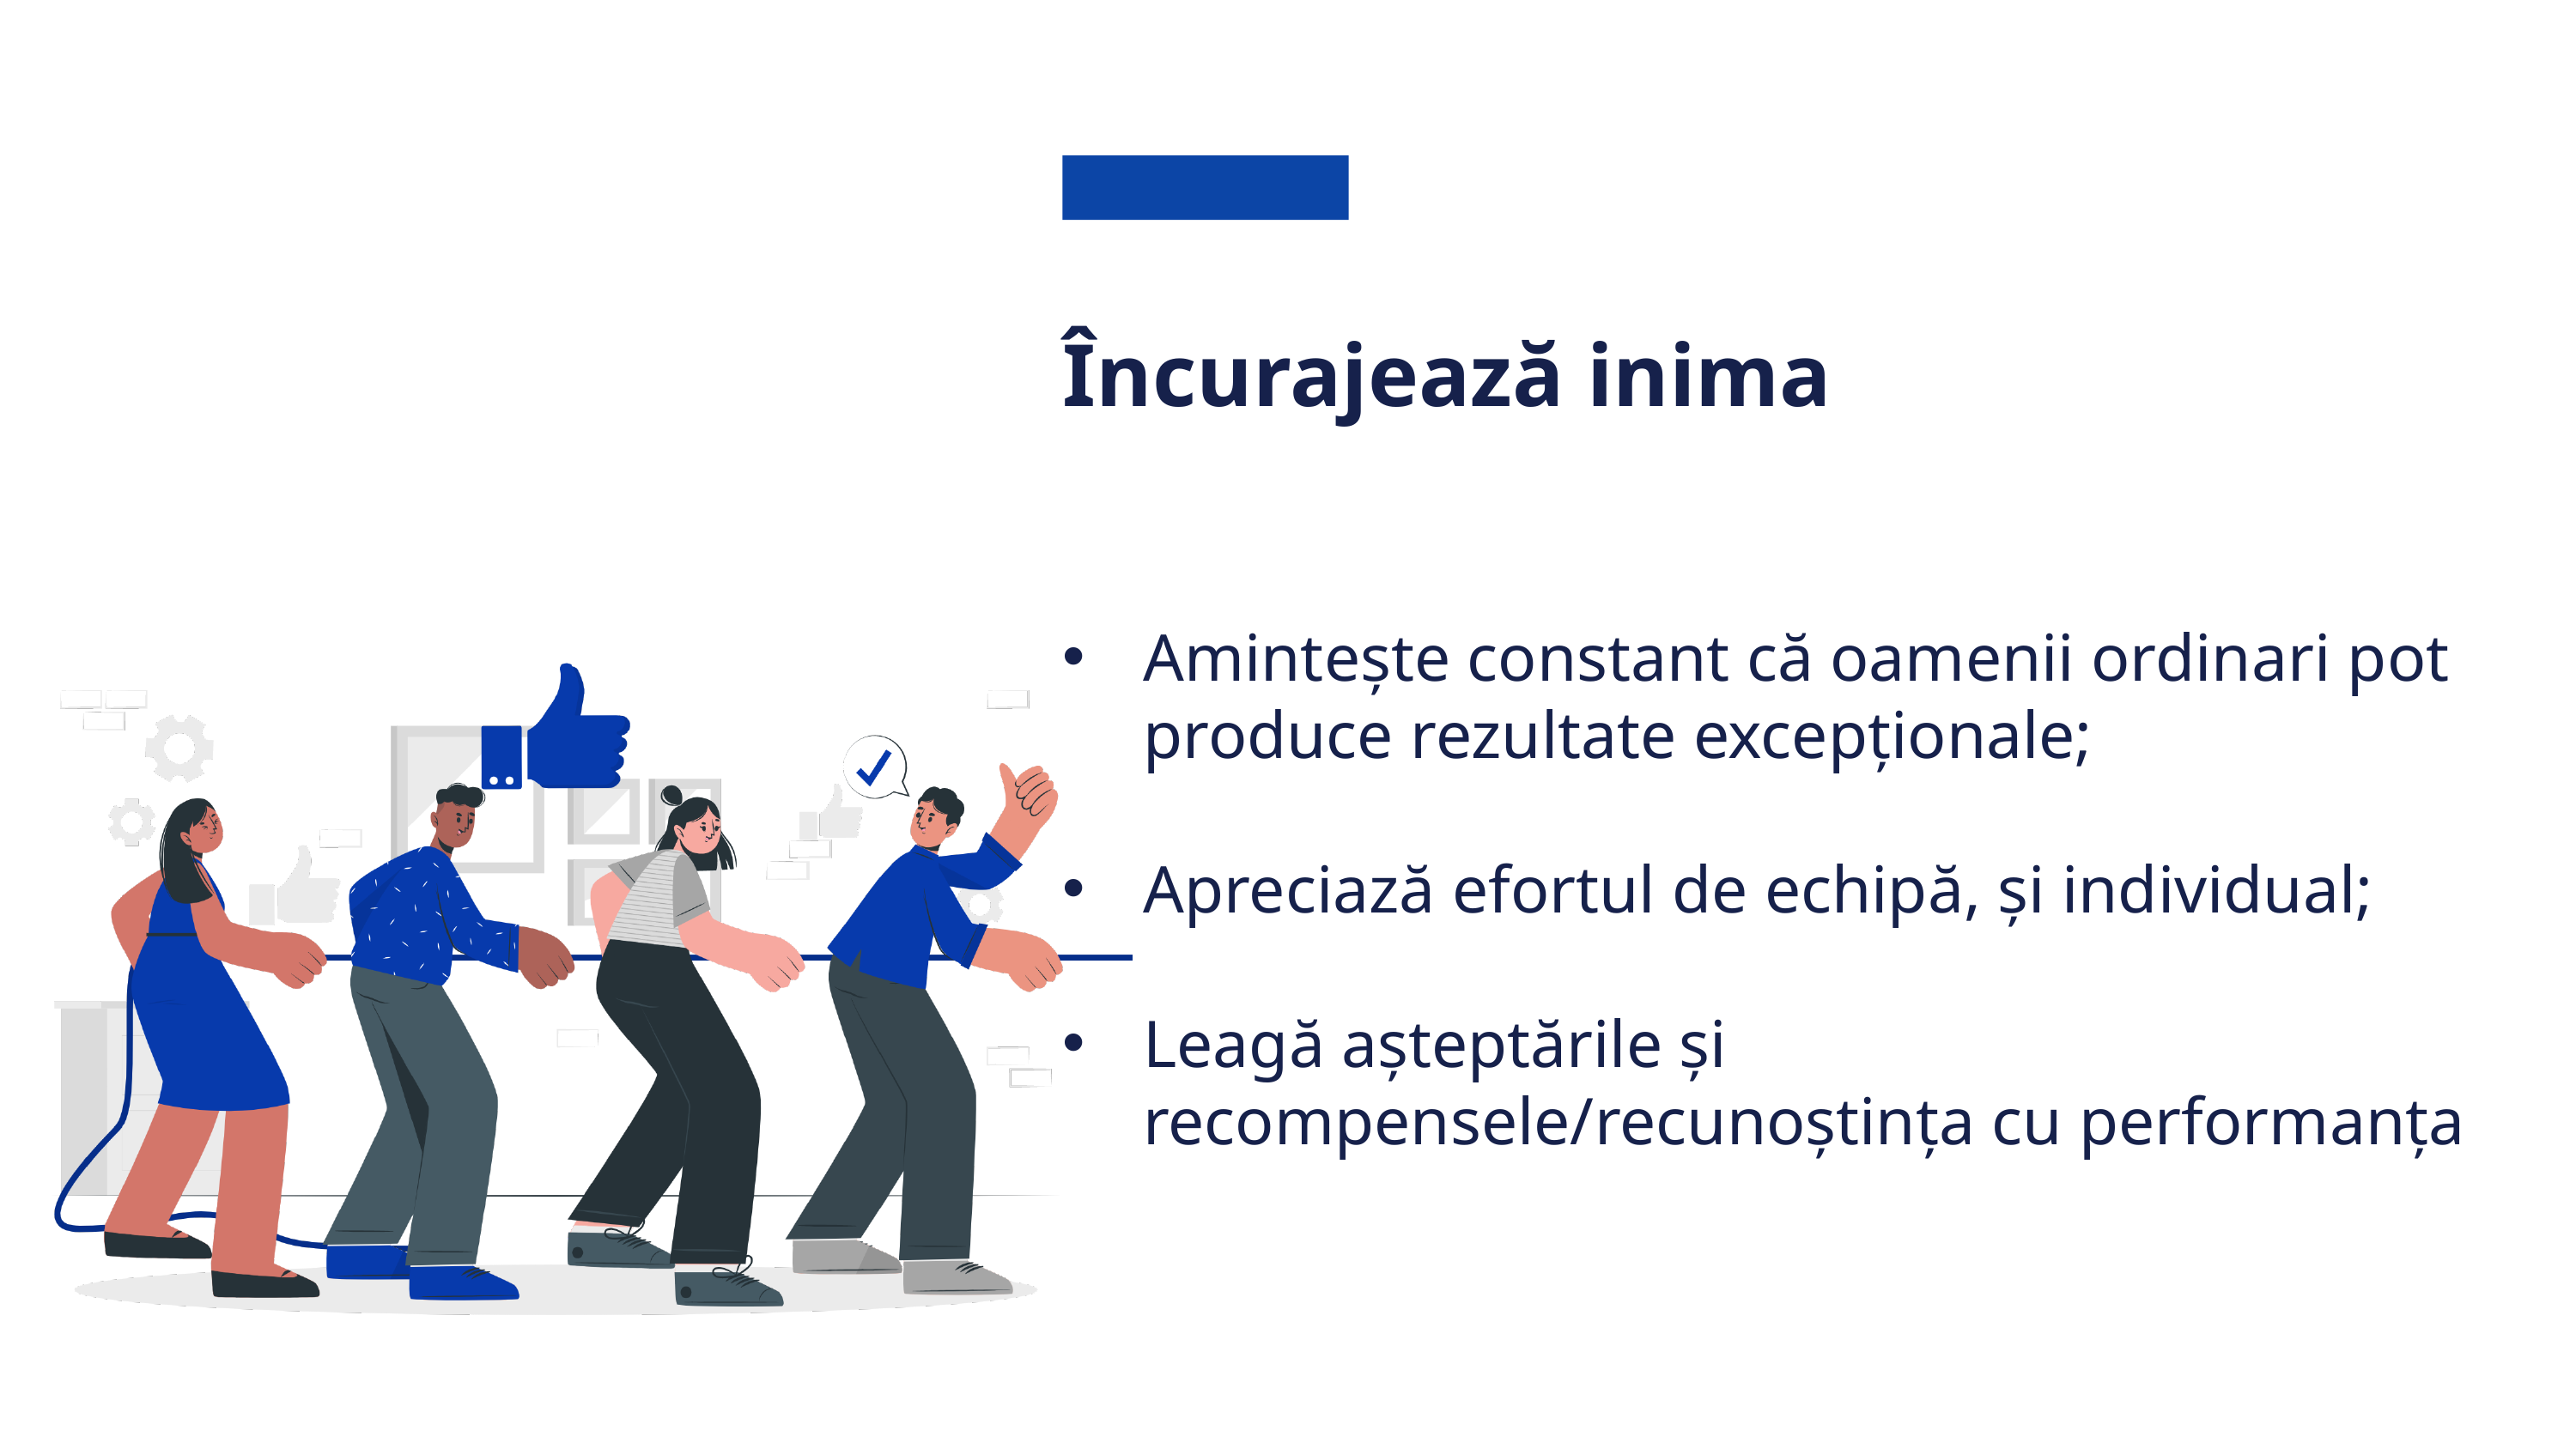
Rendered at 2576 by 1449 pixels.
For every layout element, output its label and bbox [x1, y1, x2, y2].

text_box [1062, 155, 2576, 1167]
picture [0, 402, 1133, 1449]
